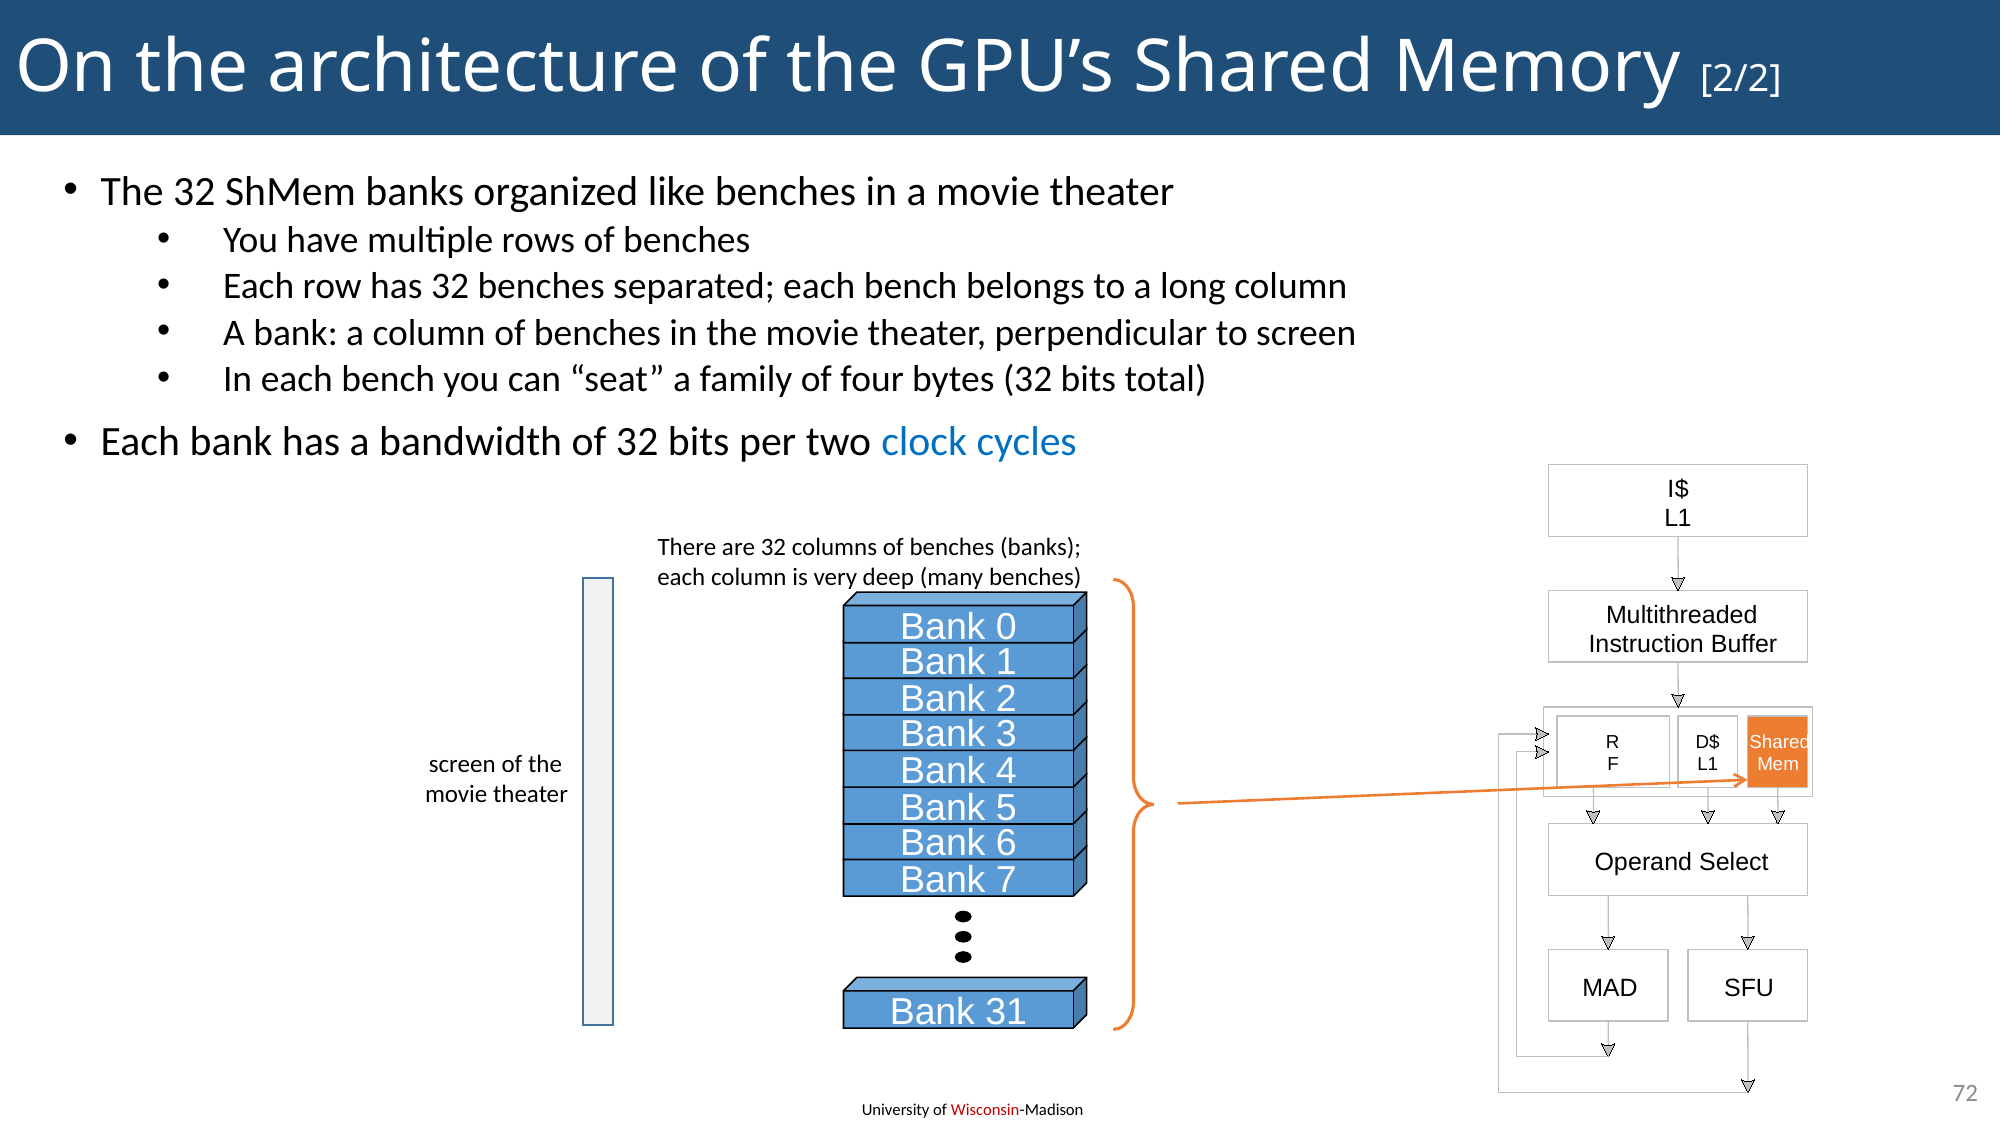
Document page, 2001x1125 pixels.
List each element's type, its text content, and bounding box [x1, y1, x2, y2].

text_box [1481, 460, 1817, 1110]
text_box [408, 523, 1098, 1029]
title On the architecture of the GPU’s Shared Memory [2/2] [0, 0, 2000, 136]
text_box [1177, 779, 1748, 804]
list The 32 ShMem banks organized like benches in a movie theater You have multiple rows of benches Each row has 32 benches separated; each bench belongs to a long column A bank: a column of benches in the movie theater, perpendicular to screen In each bench you can “seat” a family of four bytes (32 bits total) Each bank has a bandwidth of 32 bits per two clock cycles [48, 165, 1399, 873]
text_box [1113, 578, 1154, 1030]
slide_number 72 [1879, 1069, 1994, 1114]
